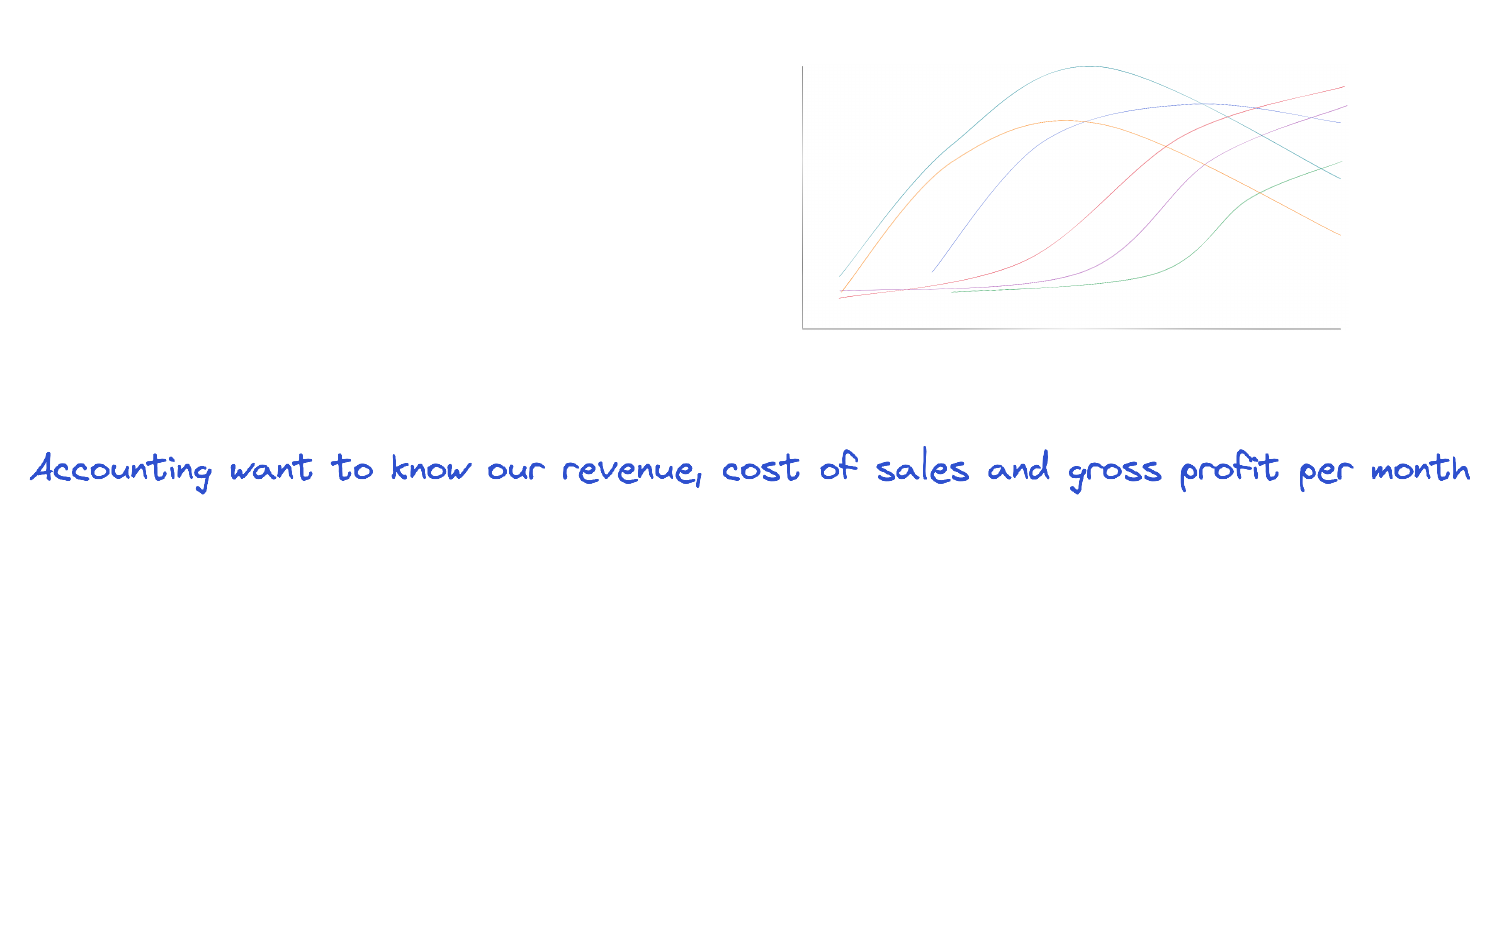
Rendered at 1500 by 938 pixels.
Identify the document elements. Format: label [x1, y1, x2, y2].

picture [24, 440, 1476, 497]
picture [799, 64, 1349, 331]
